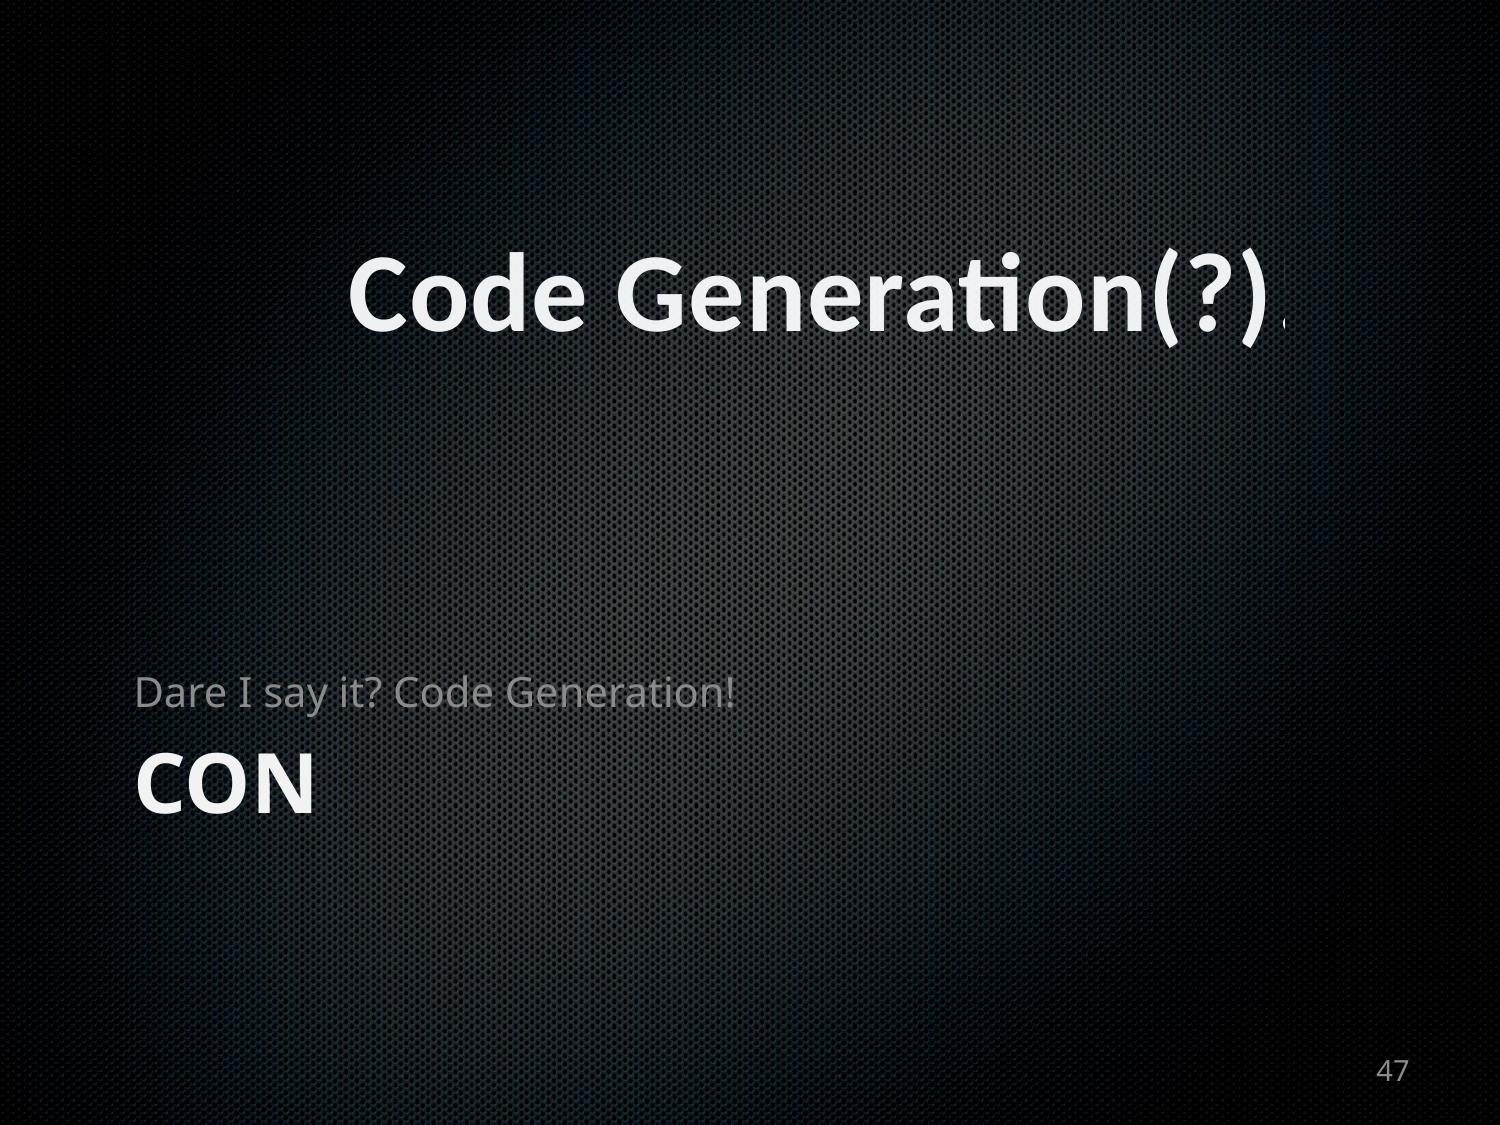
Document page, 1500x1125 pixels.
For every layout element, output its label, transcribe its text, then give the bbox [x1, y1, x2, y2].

slide_number 47 [1074, 1042, 1425, 1103]
title Con [118, 723, 1394, 947]
list Dare I say it? Code Generation! [118, 476, 1394, 723]
picture [0, 0, 1500, 1125]
text_box Code Generation(?)! [274, 211, 1386, 361]
